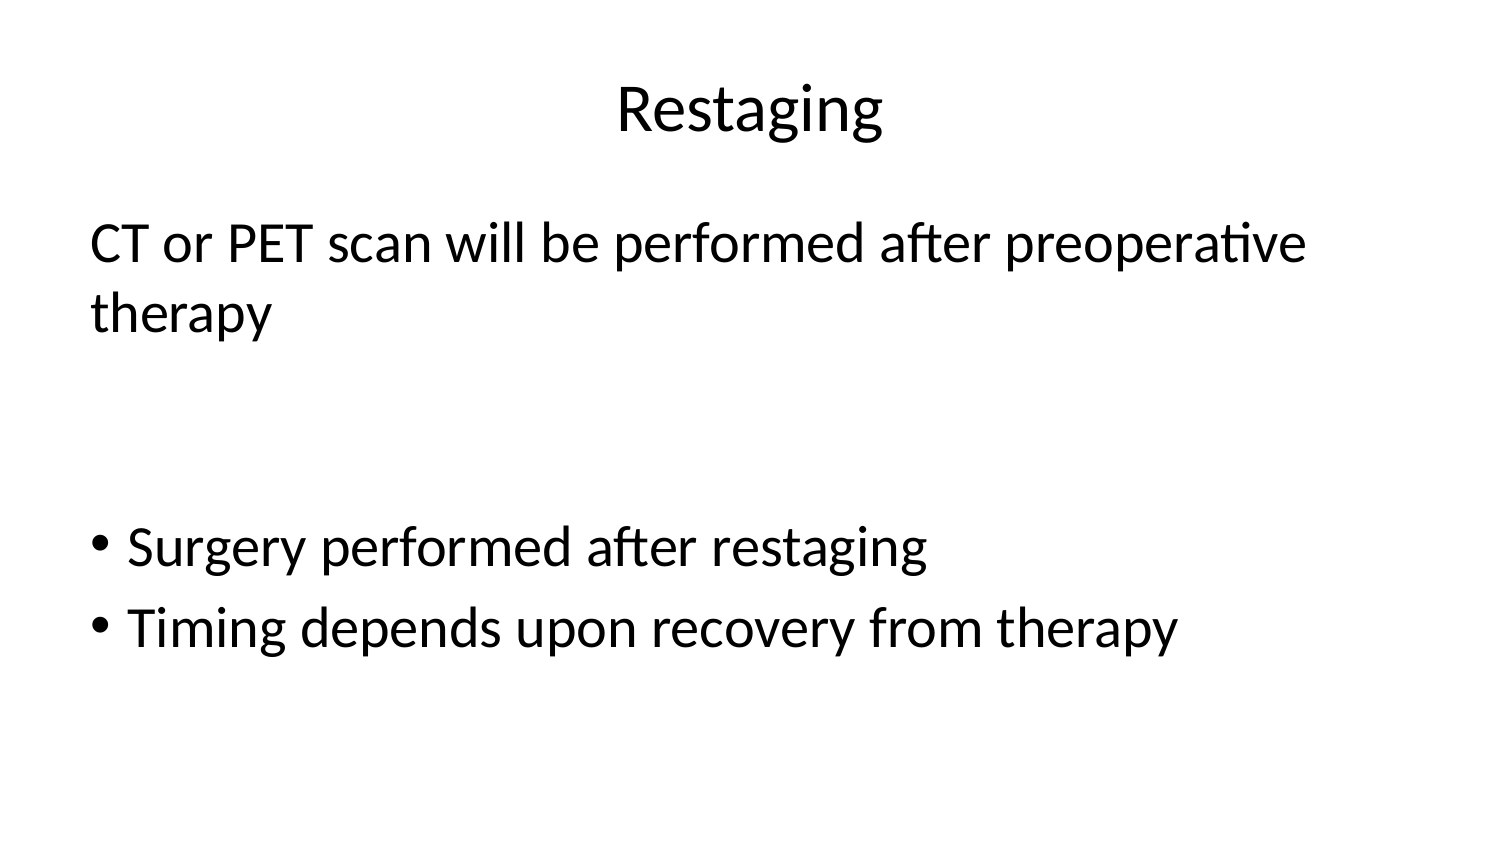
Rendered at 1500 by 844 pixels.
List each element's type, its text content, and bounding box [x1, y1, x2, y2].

list CT or PET scan will be performed after preoperative therapy Surgery performed after restaging Timing depends upon recovery from therapy [75, 196, 1425, 754]
title Restaging [75, 33, 1425, 175]
